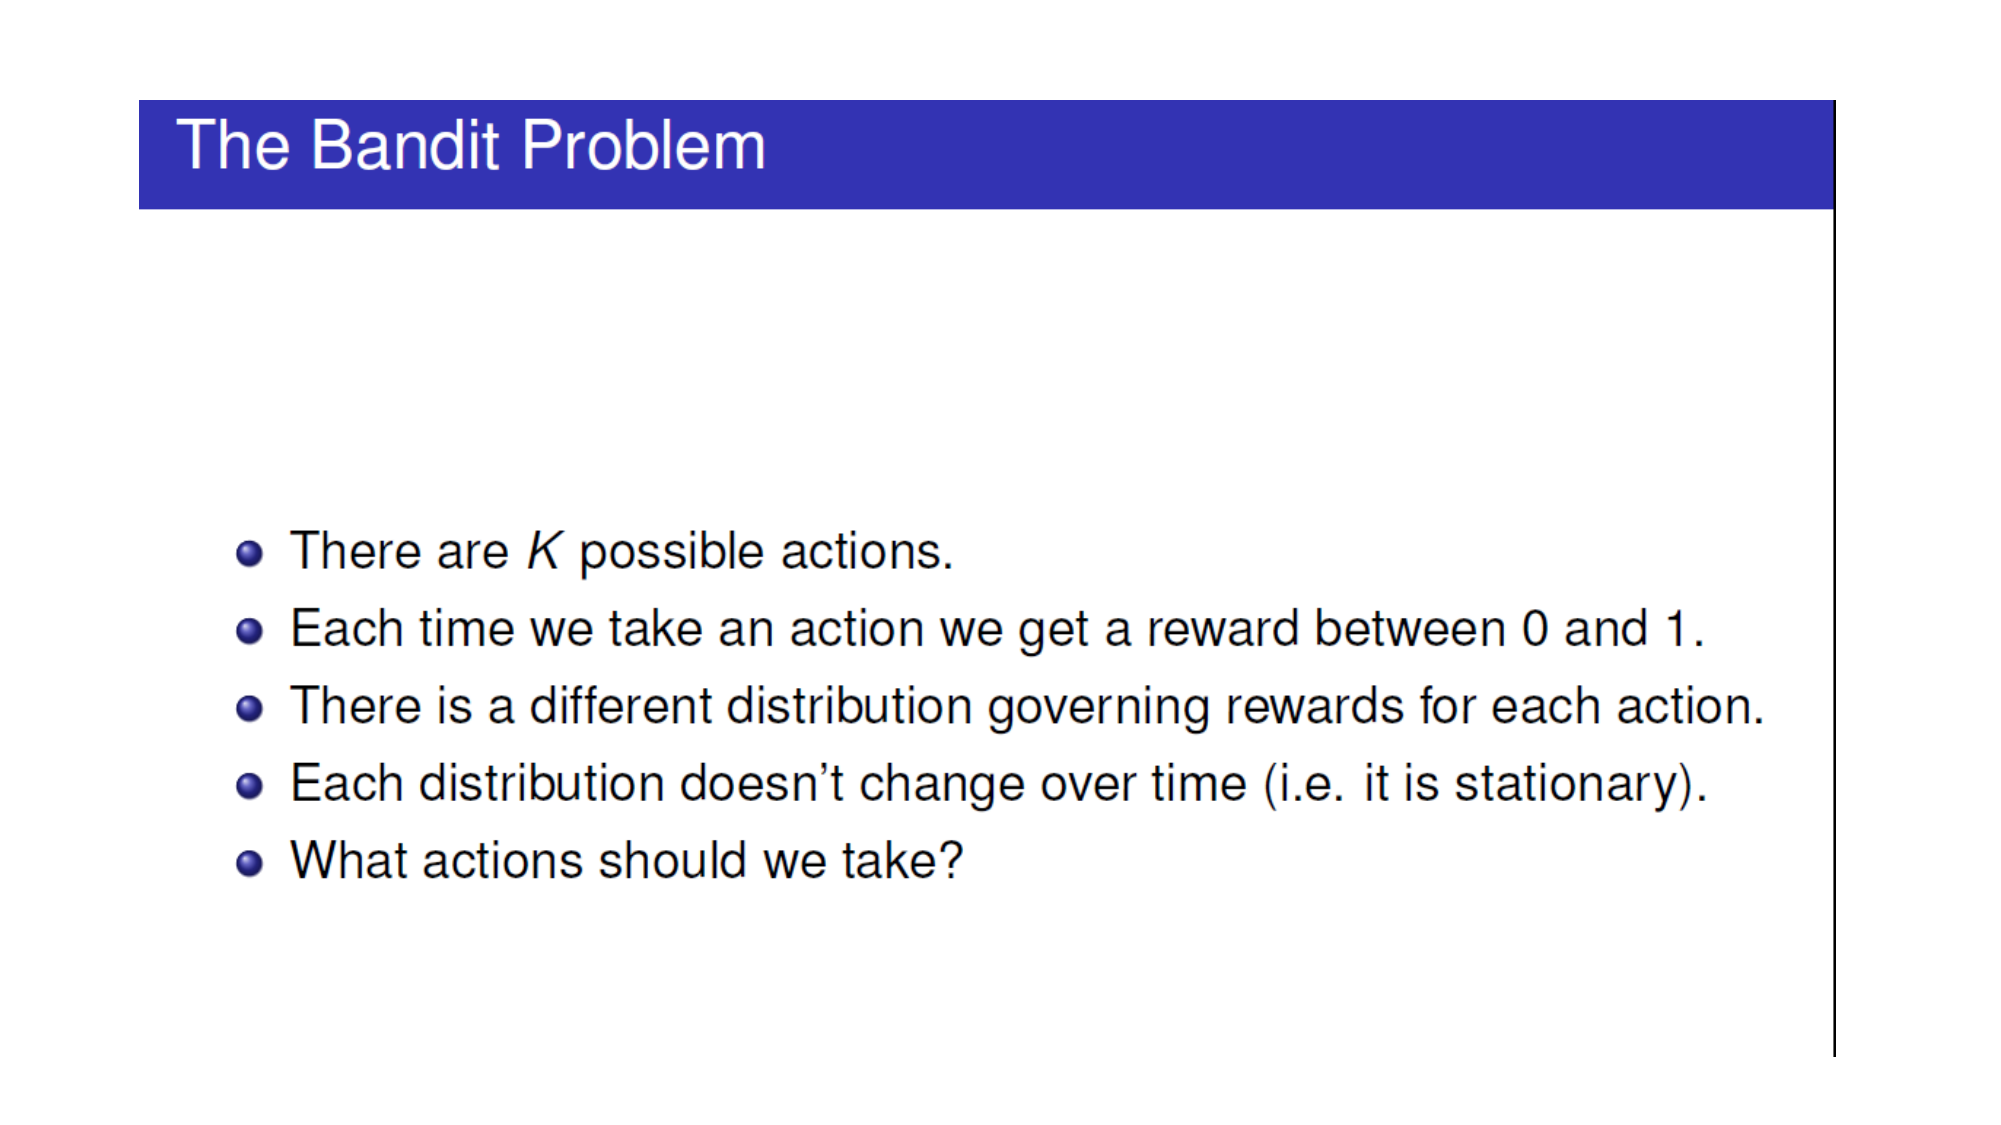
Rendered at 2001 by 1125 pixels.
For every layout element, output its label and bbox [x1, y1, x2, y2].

picture [138, 100, 1836, 1056]
